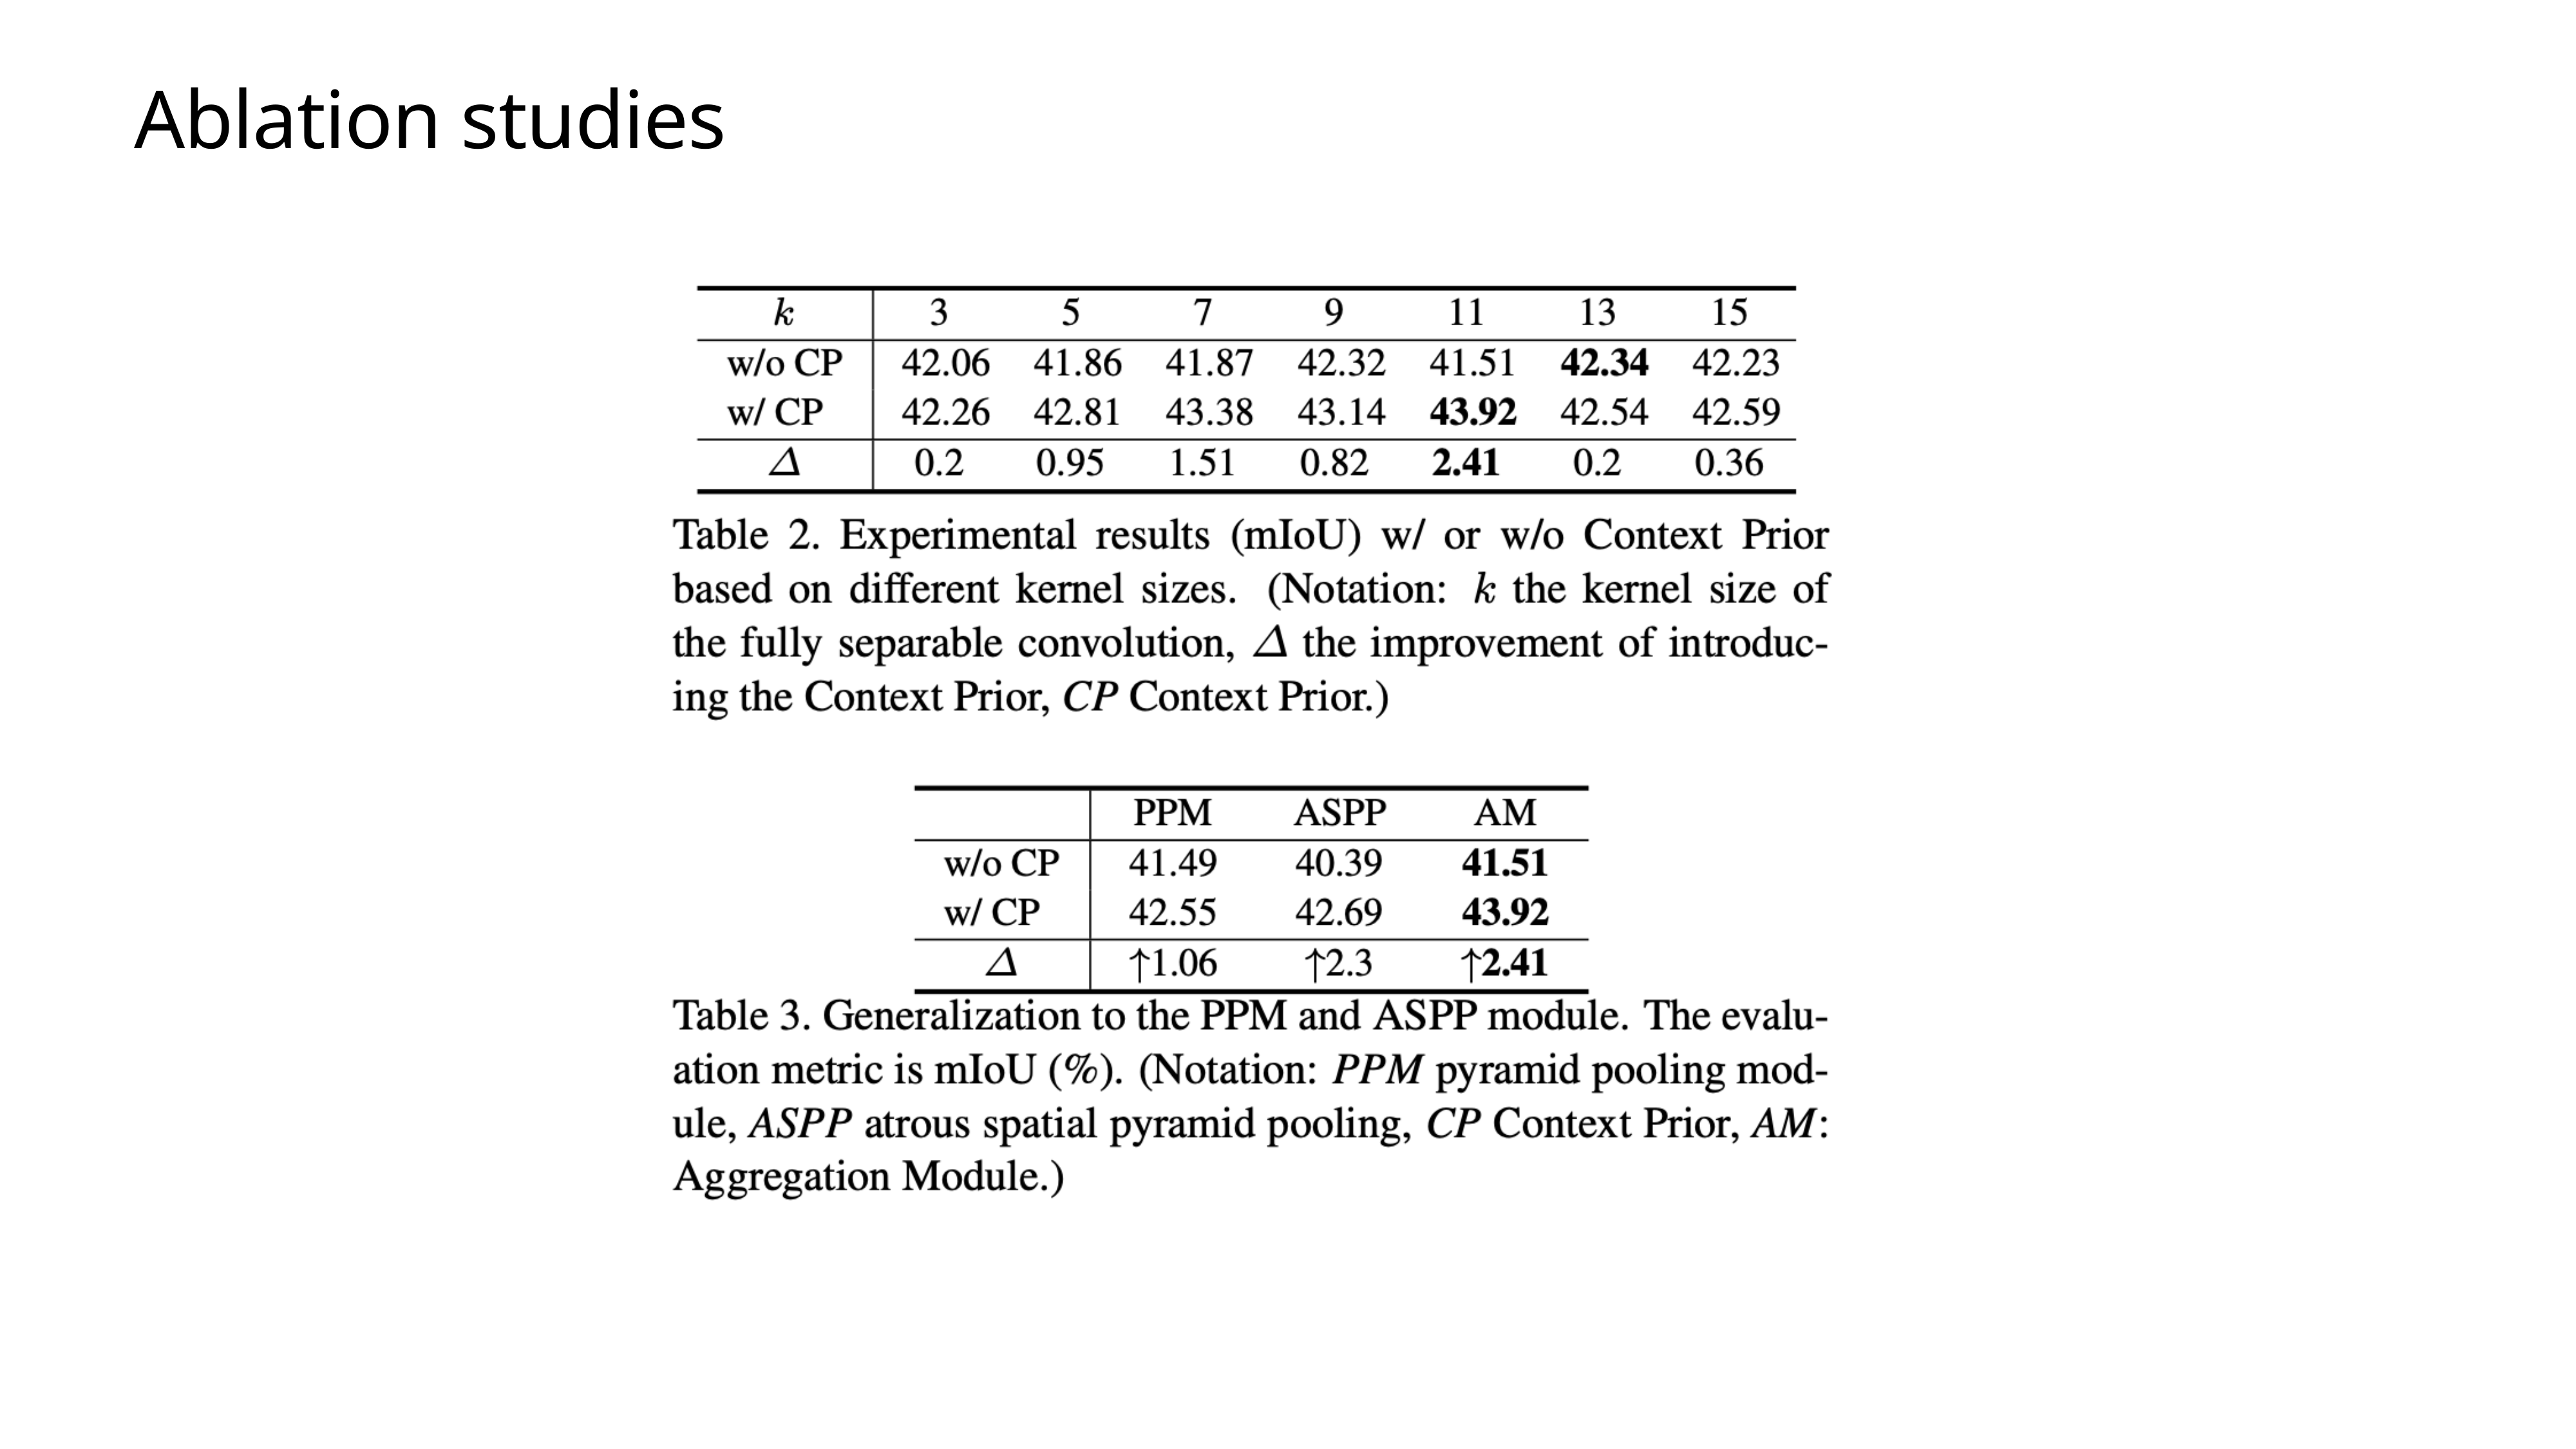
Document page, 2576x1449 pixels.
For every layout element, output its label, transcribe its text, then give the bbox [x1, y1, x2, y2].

title Ablation studies [128, 81, 2448, 265]
picture [614, 199, 1962, 1250]
